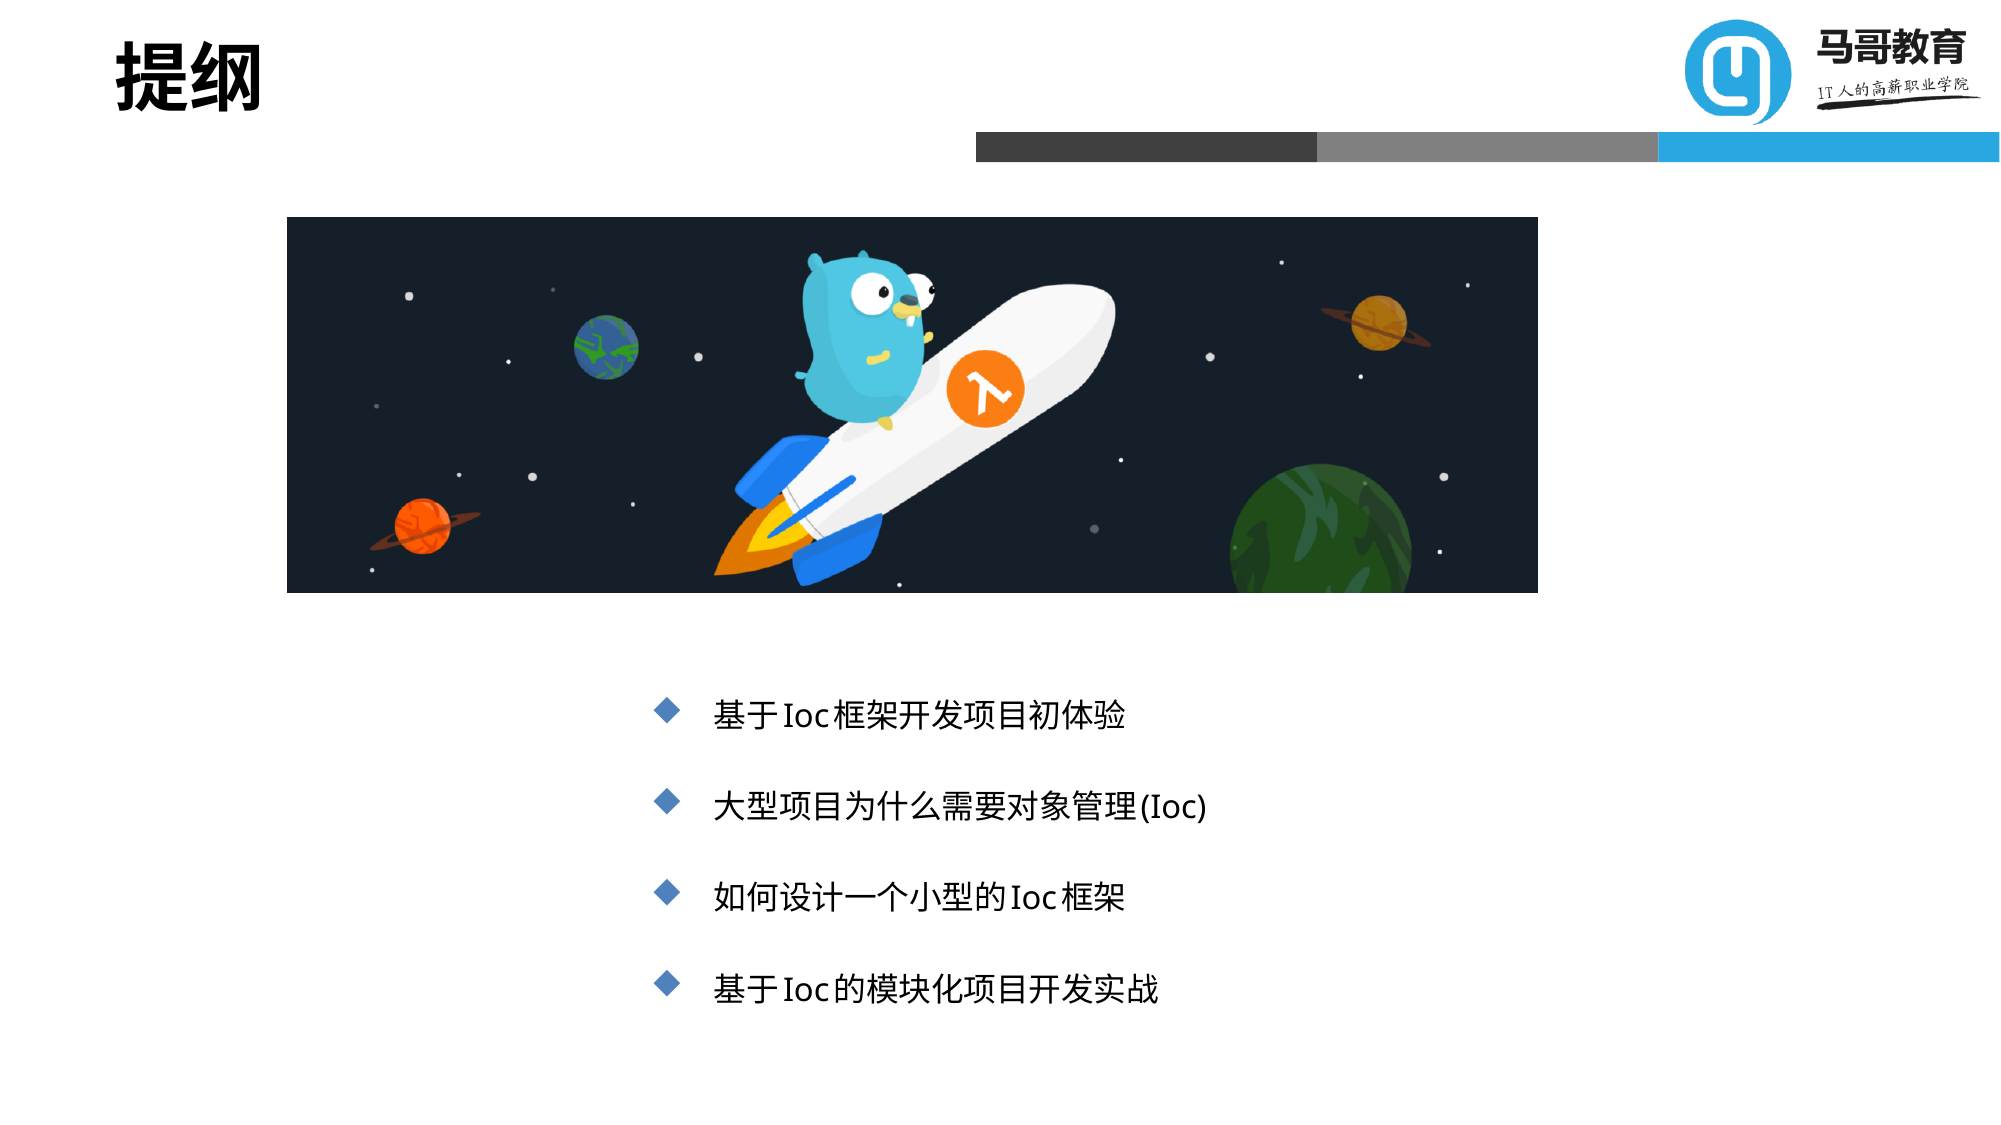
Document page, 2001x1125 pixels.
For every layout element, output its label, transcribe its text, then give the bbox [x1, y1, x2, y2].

text_box 基于Ioc框架开发项目初体验 大型项目为什么需要对象管理(Ioc) 如何设计一个小型的Ioc框架 基于Ioc的模块化项目开发实战 [635, 687, 1364, 1016]
title 提纲 [99, 27, 1274, 124]
picture [287, 217, 1538, 594]
picture [1671, 0, 2001, 206]
